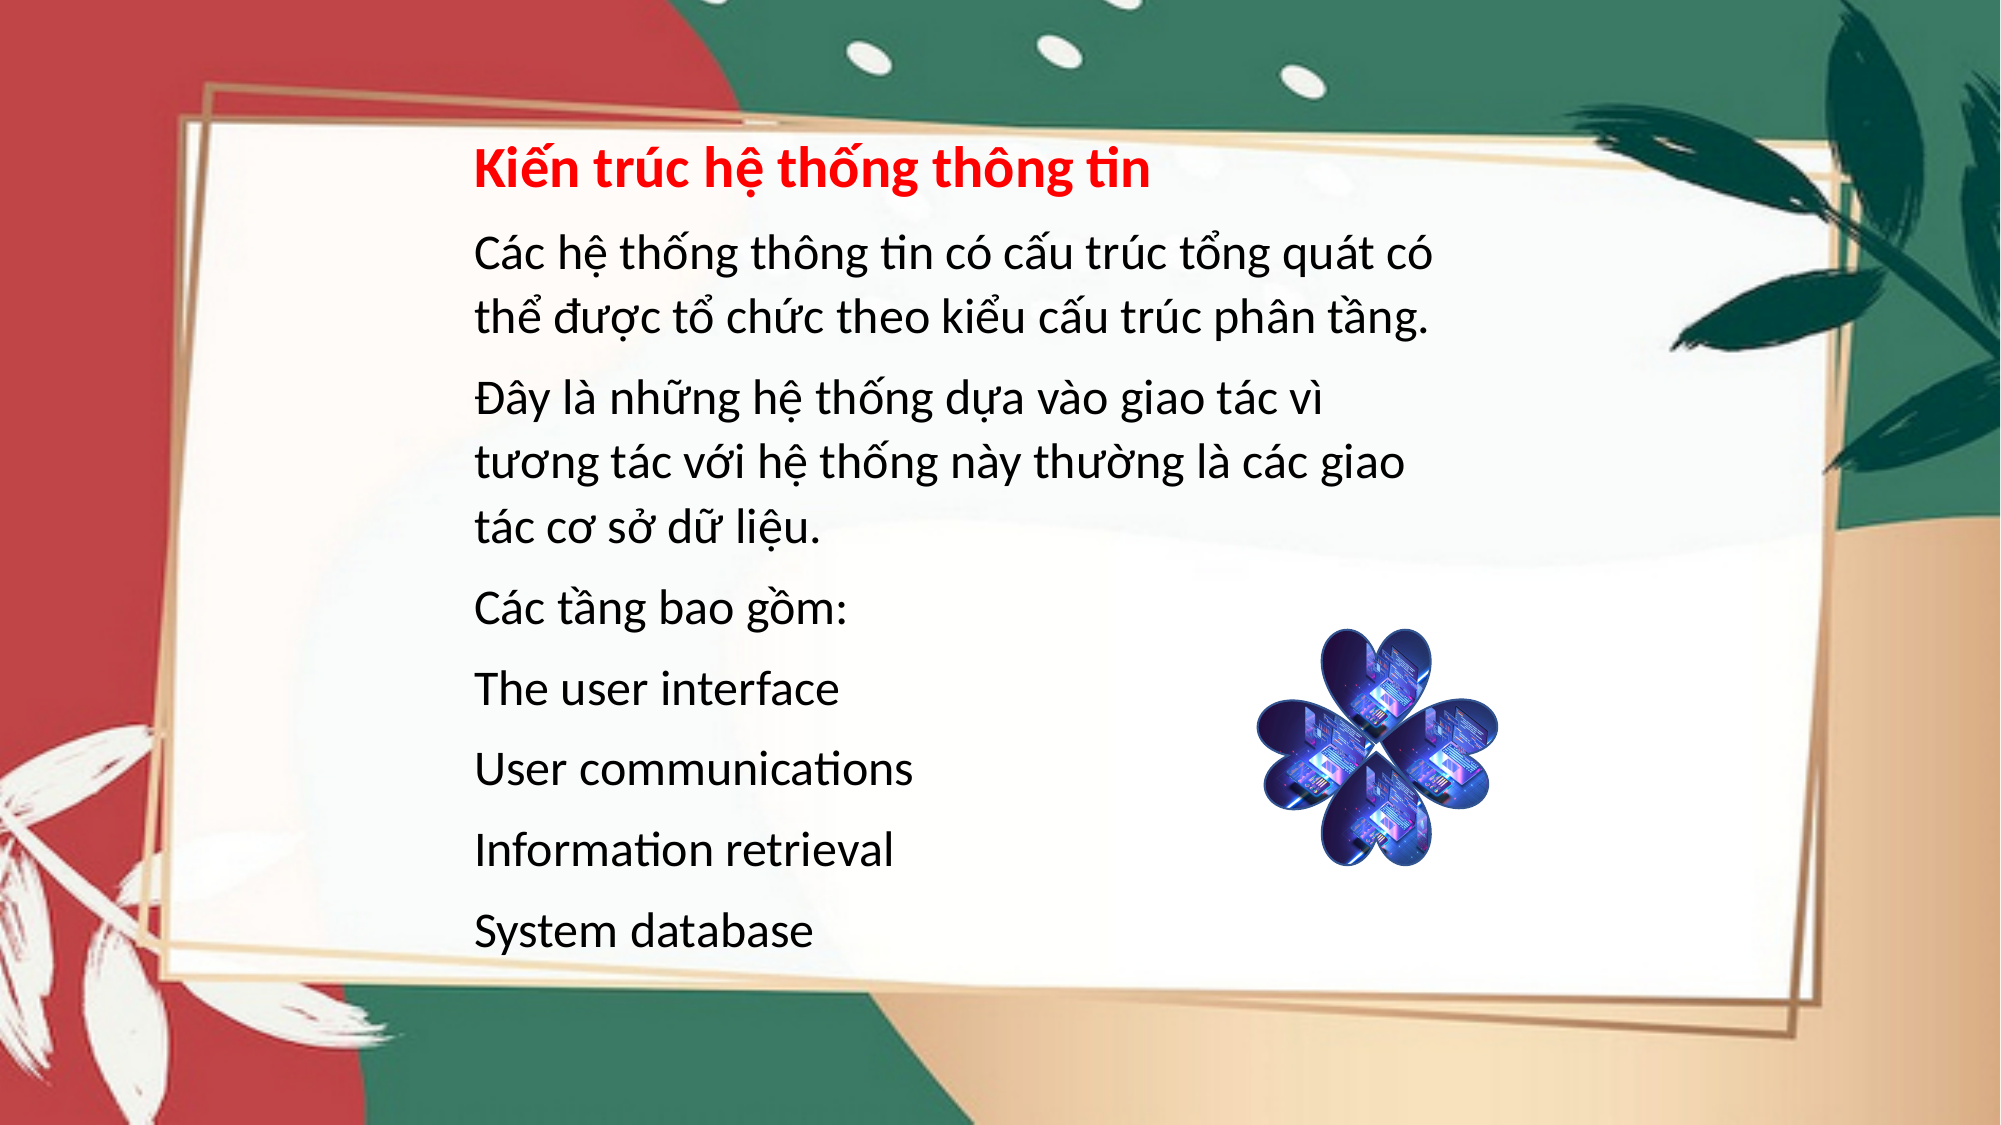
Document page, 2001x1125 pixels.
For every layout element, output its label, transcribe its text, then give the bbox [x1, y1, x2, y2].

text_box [1259, 628, 1495, 867]
text_box Kiến trúc hệ thống thông tin Các hệ thống thông tin có cấu trúc tổng quát có thể được tổ chức theo kiểu cấu trúc phân tầng. Đây là những hệ thống dựa vào giao tác vì tương tác với hệ thống này thường là các giao tác cơ sở dữ liệu. Các tầng bao gồm: The user interface User communications Information retrieval System database [459, 116, 1460, 965]
picture [0, 0, 2001, 1125]
